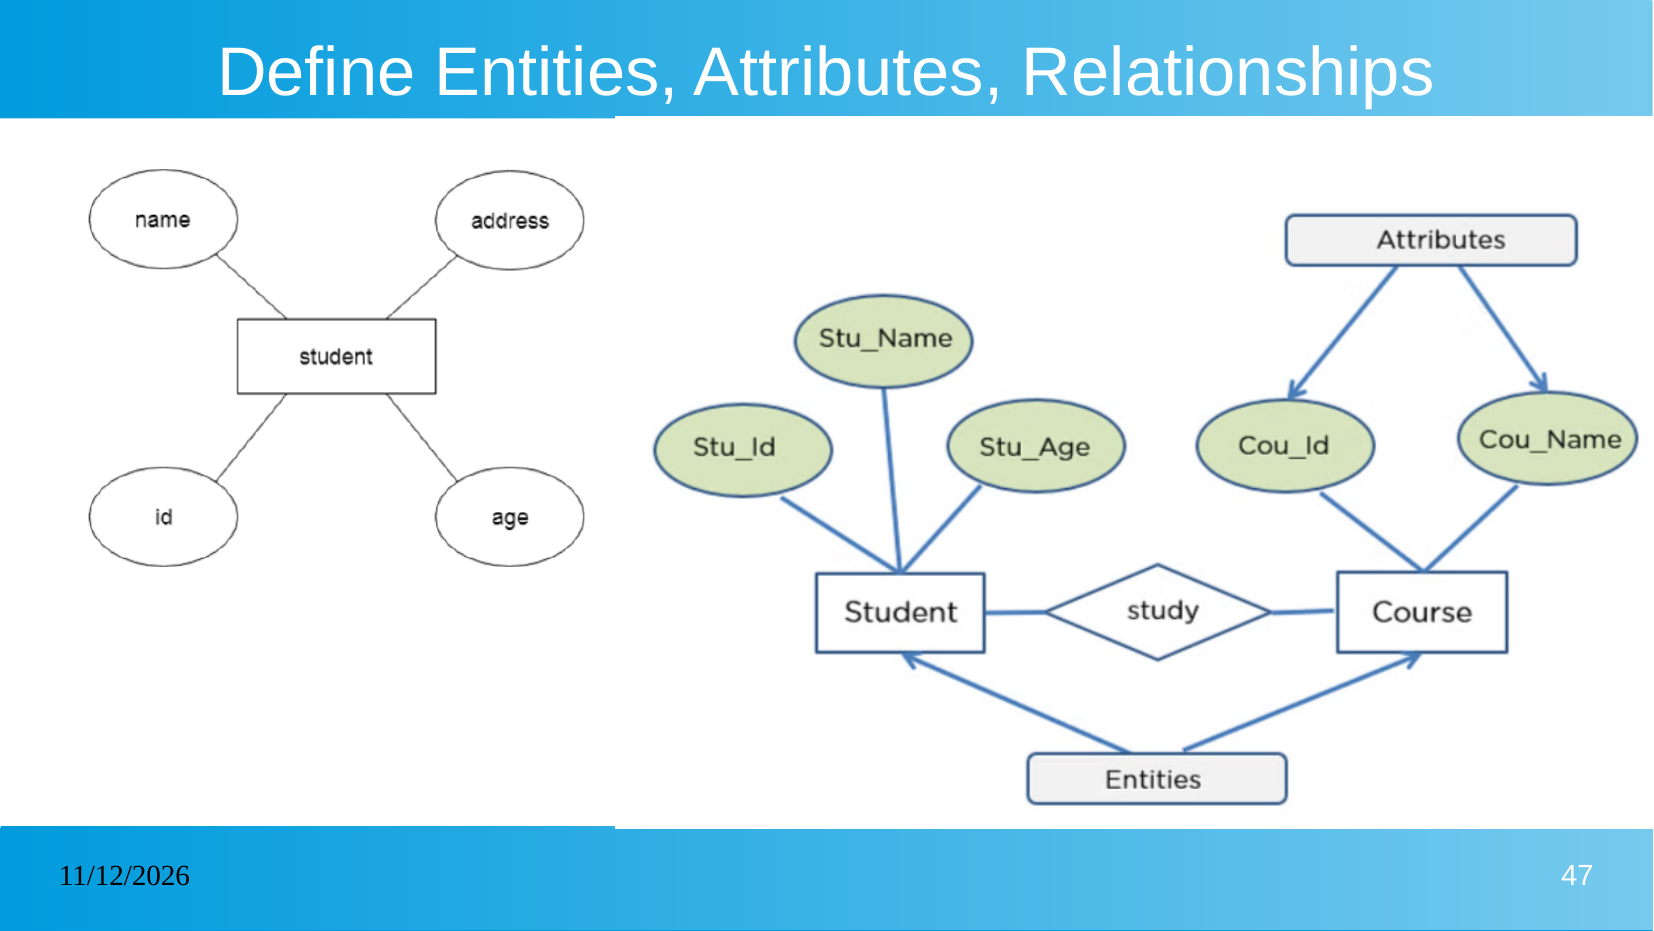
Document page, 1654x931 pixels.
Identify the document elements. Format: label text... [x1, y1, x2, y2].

picture [72, 116, 1654, 829]
title Define Entities, Attributes, Relationships [59, 29, 1594, 108]
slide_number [59, 856, 443, 915]
slide_number 47 [1210, 856, 1594, 915]
